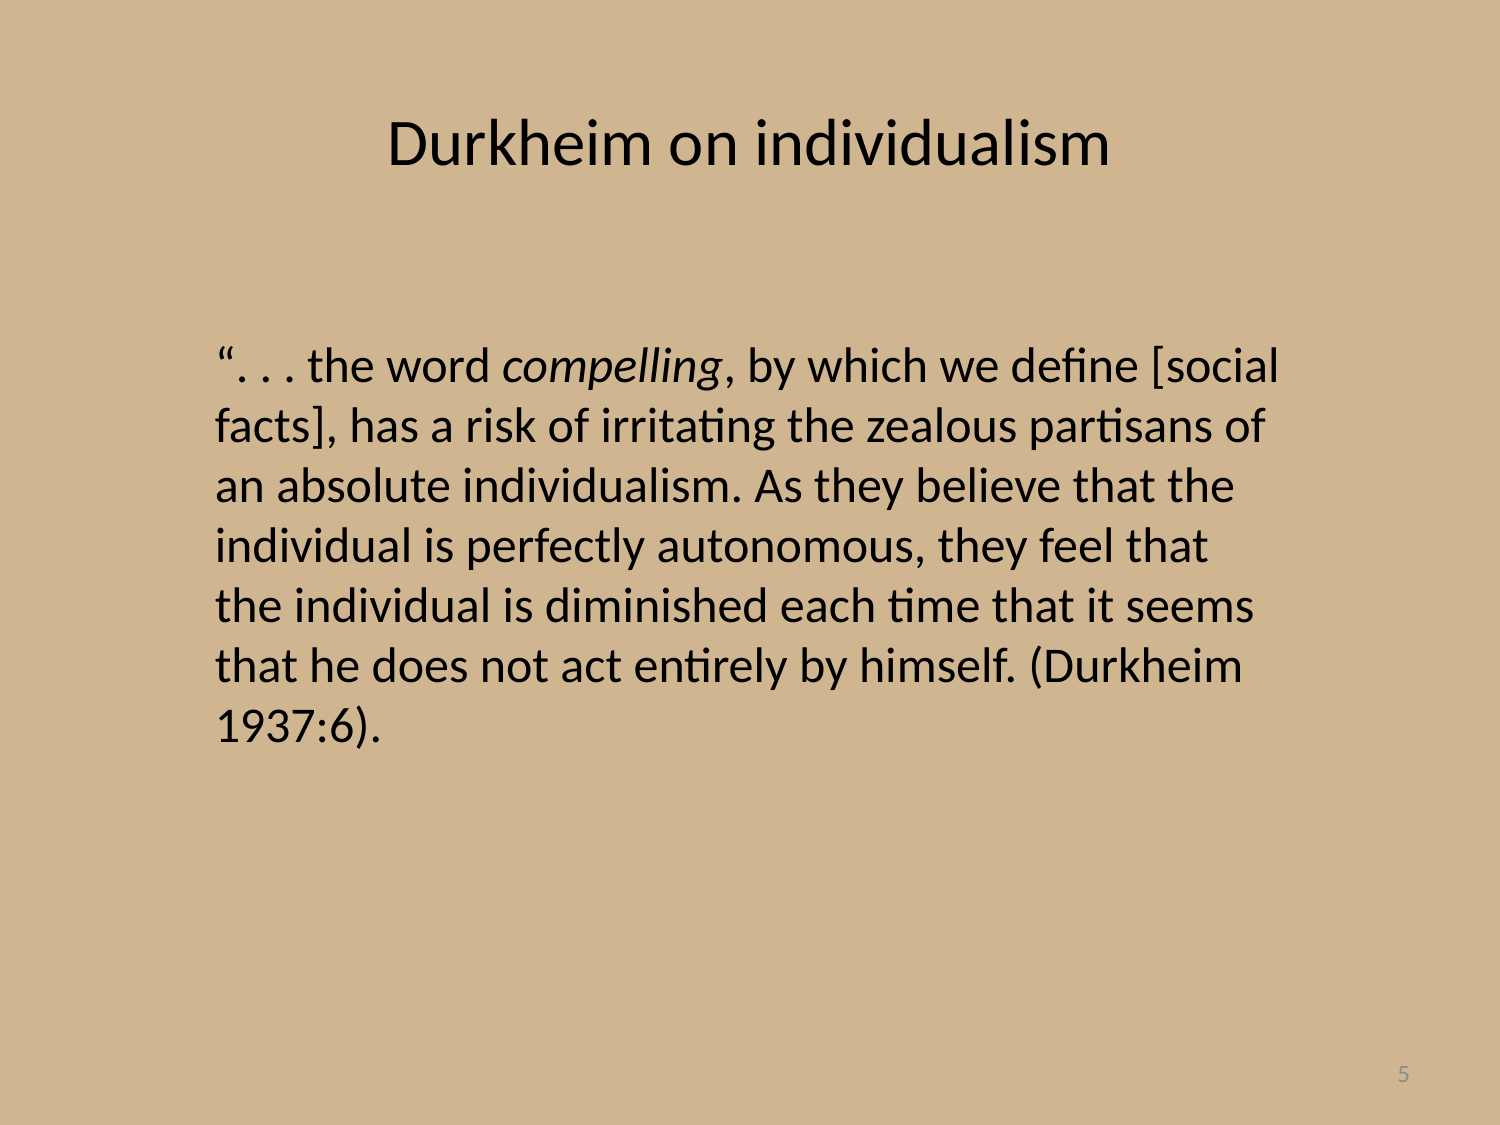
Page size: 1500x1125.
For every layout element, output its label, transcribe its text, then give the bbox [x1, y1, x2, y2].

text_box “. . . the word compelling, by which we define [social facts], has a risk of irritating the zealous partisans of an absolute individualism. As they believe that the individual is perfectly autonomous, they feel that the individual is diminished each time that it seems that he does not act entirely by himself. (Durkheim 1937:6). [200, 324, 1300, 760]
title Durkheim on individualism [75, 45, 1425, 233]
slide_number 5 [1074, 1042, 1425, 1103]
